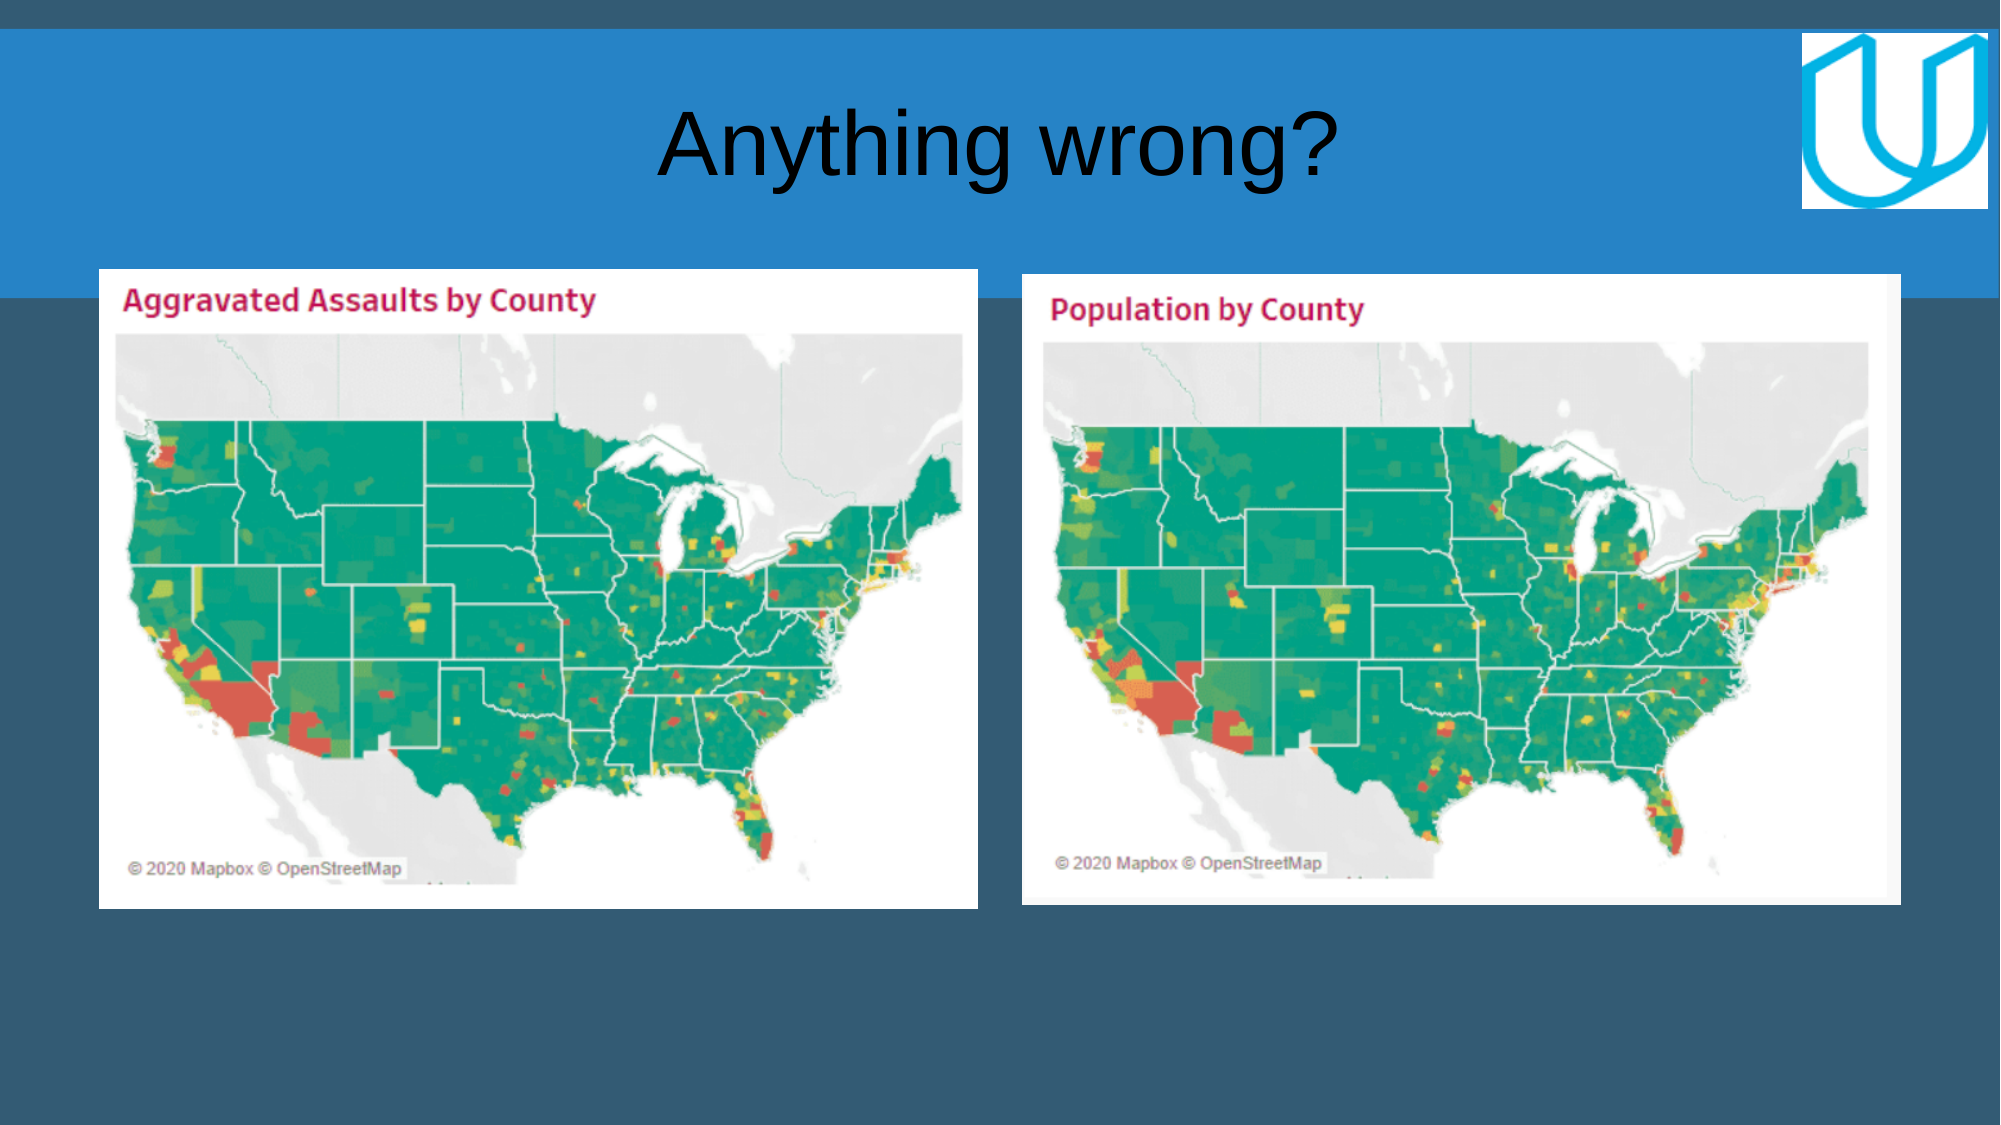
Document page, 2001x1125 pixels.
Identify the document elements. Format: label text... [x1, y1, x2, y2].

picture [1900, 175, 1911, 189]
text_box Anything wrong? [99, 44, 1900, 233]
picture [1900, 124, 1988, 209]
picture [1932, 48, 1973, 166]
picture [1802, 33, 1988, 167]
picture [1021, 274, 1901, 905]
picture [99, 269, 979, 909]
